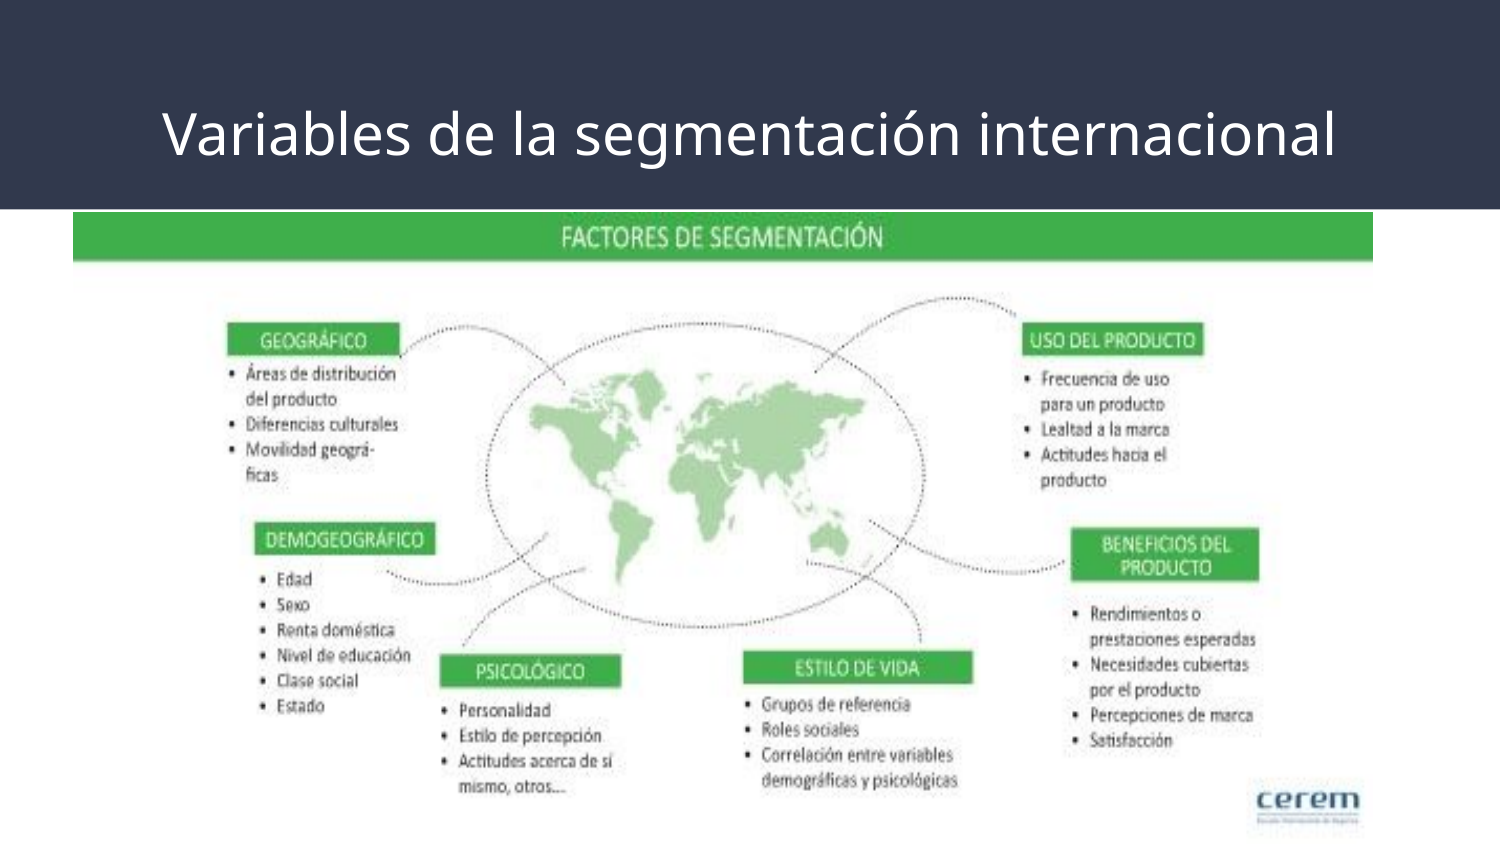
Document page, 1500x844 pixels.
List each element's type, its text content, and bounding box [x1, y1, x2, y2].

picture [73, 212, 1373, 844]
title Variables de la segmentación internacional [51, 82, 1449, 185]
